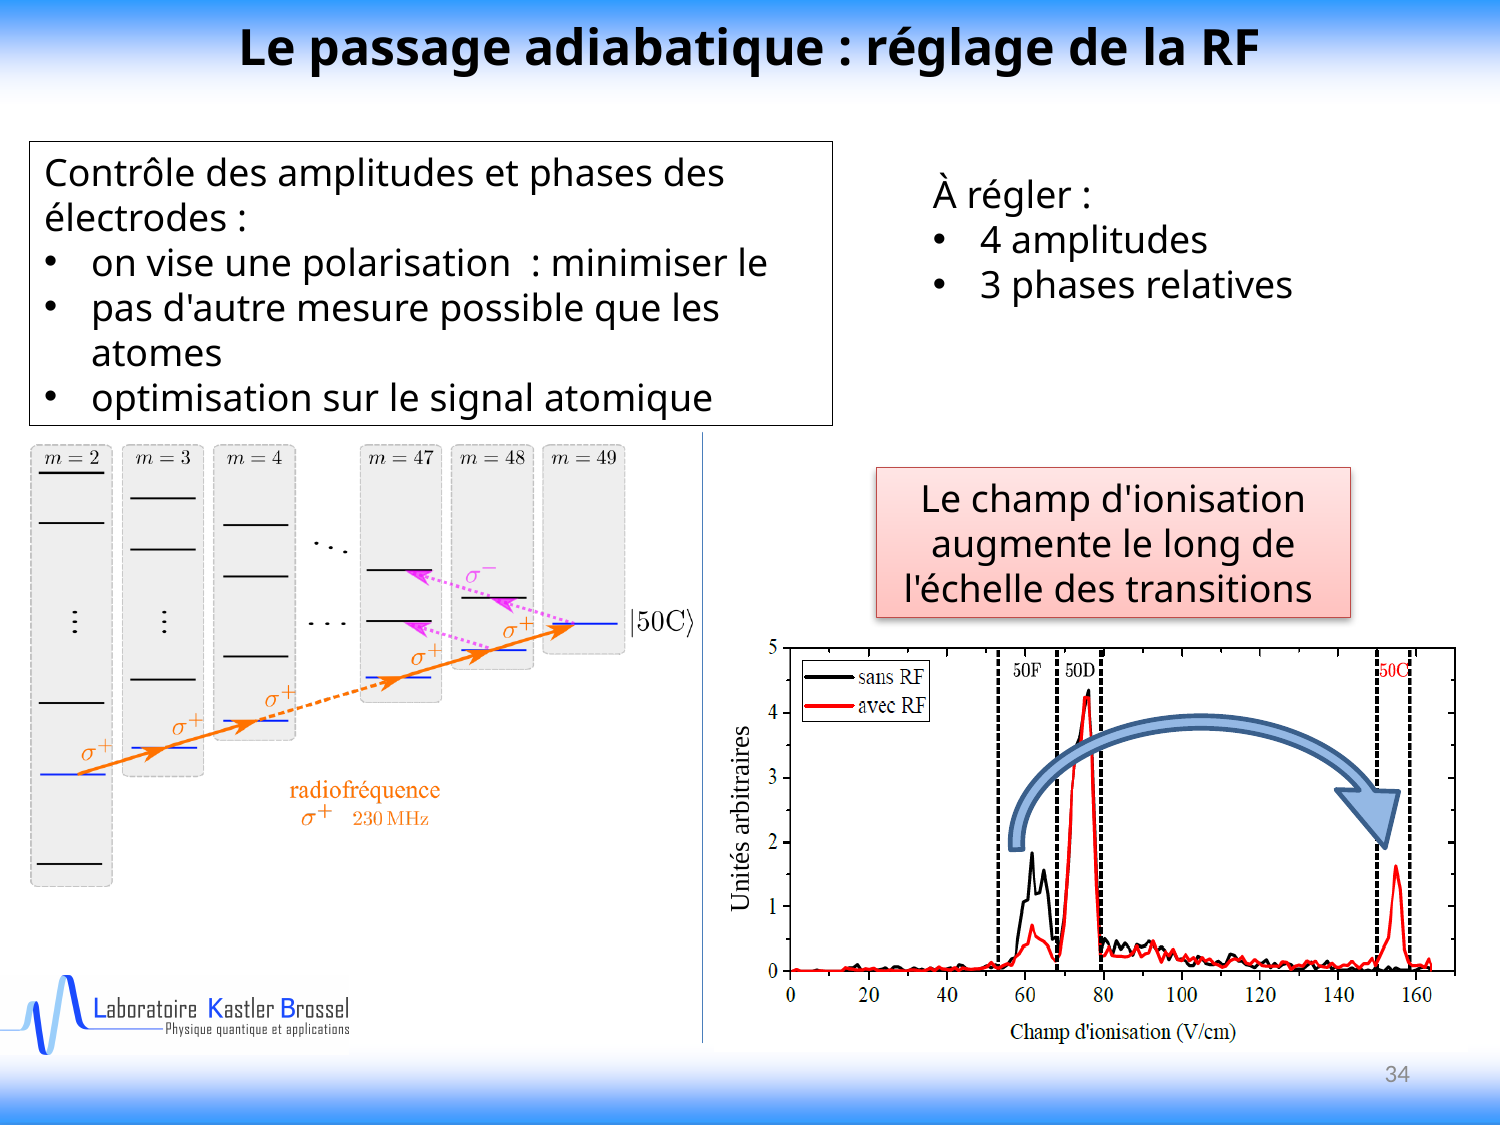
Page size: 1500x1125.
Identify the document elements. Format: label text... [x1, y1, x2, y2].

slide_number 34 [1074, 1061, 1425, 1103]
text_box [714, 633, 1468, 1052]
picture [0, 90, 1500, 1125]
title Le passage adiabatique : réglage de la RF [0, 0, 1500, 90]
text_box À régler : 4 amplitudes 3 phases relatives [918, 163, 1309, 314]
